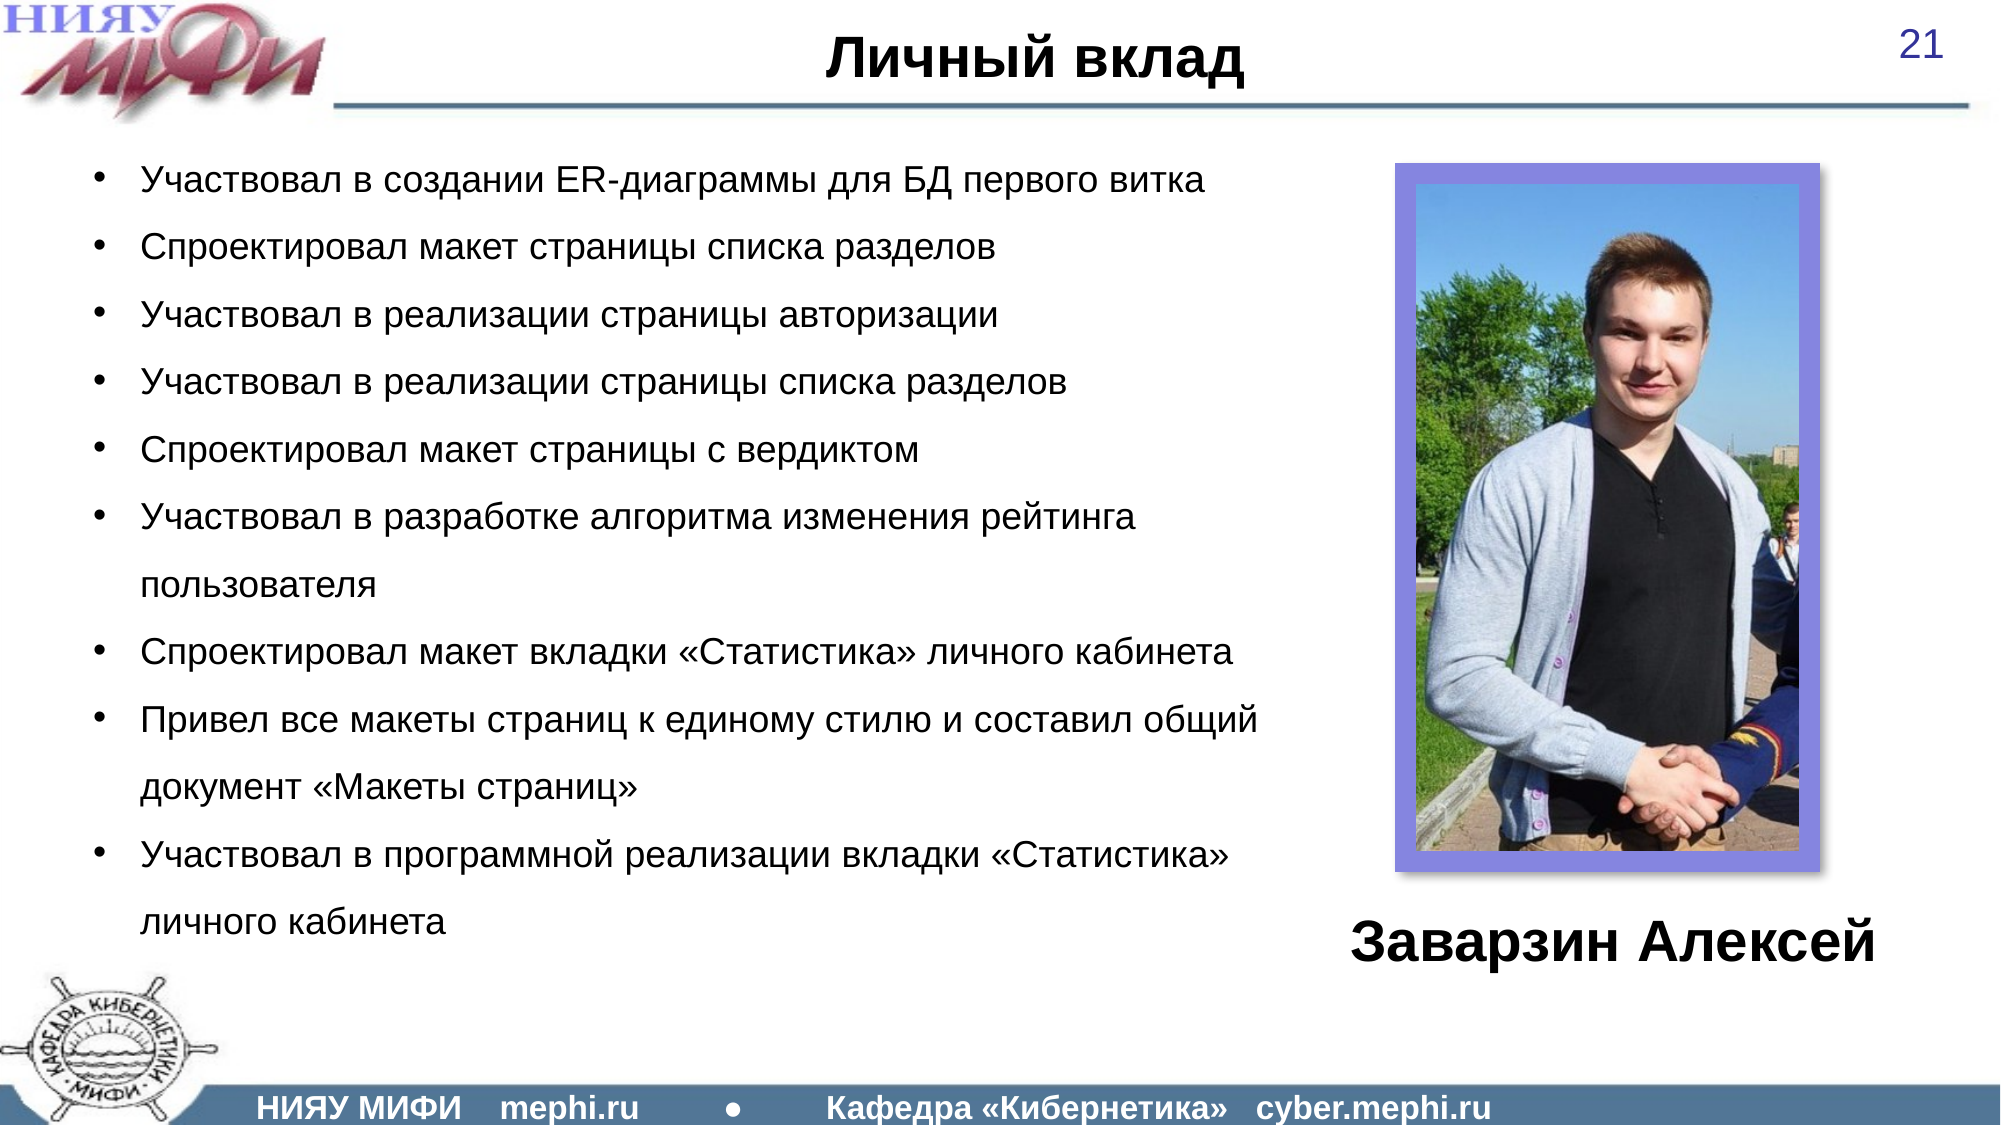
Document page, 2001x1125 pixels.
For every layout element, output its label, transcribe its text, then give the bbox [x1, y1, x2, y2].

picture [940, 1104, 947, 1116]
slide_number 21 [1607, 0, 1960, 75]
picture [916, 1119, 929, 1125]
picture [871, 1104, 877, 1116]
text_box Участвовал в создании ER-диаграммы для БД первого витка Спроектировал макет страницы списка разделов Участвовал в реализации страницы авторизации Участвовал в реализации страницы списка разделов Спроектировал макет страницы с вердиктом Участвовал в разработке алгоритма изменения рейтинга пользователя Спроектировал макет вкладки «Статистика» личного кабинета Привел все макеты страниц к единому стилю и составил общий документ «Макеты страниц» Участвовал в программной реализации вкладки «Статистика» личного кабинета [78, 124, 1283, 1017]
title Личный вклад [135, 0, 1936, 127]
picture [1406, 1104, 1413, 1116]
picture [1086, 1104, 1093, 1116]
picture [0, 0, 2001, 1125]
picture [882, 1104, 888, 1116]
picture [919, 1104, 926, 1116]
text_box Заварзин Алексей [1335, 896, 1936, 981]
picture [554, 1104, 561, 1116]
